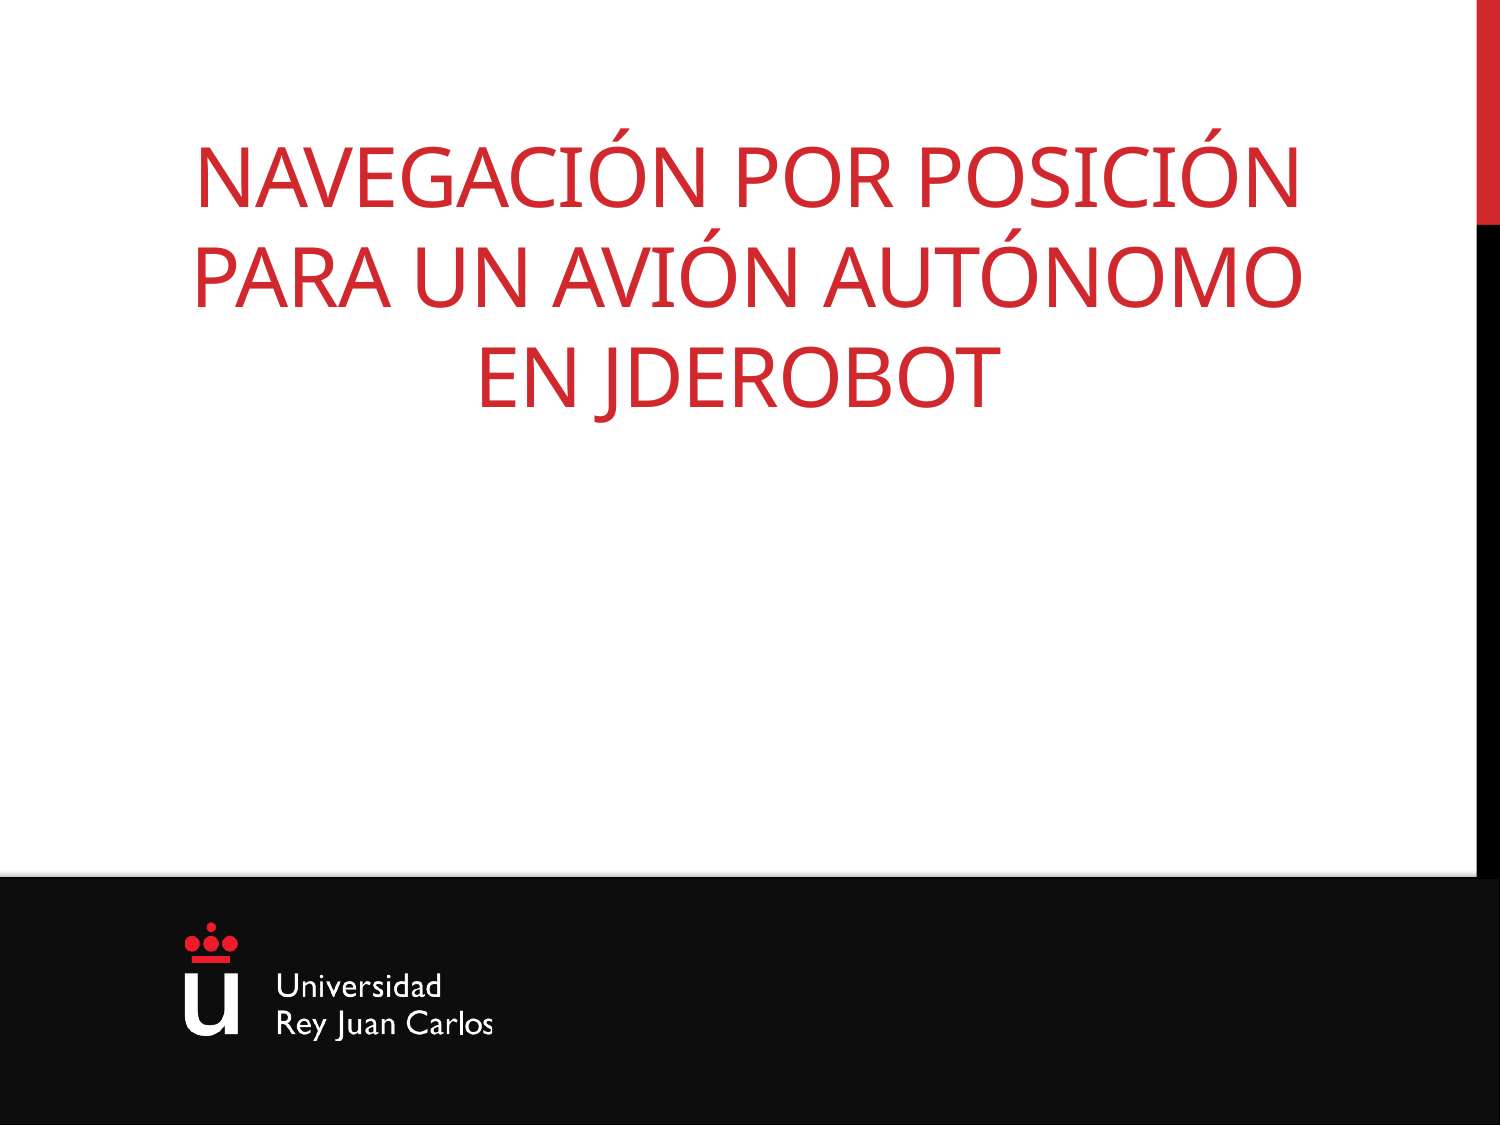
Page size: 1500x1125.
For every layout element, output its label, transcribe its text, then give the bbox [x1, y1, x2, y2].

text_box Navegación por posición para un avión autónomo en jderobot [132, 229, 1365, 432]
picture [184, 922, 493, 1041]
text_box [0, 877, 1500, 1125]
